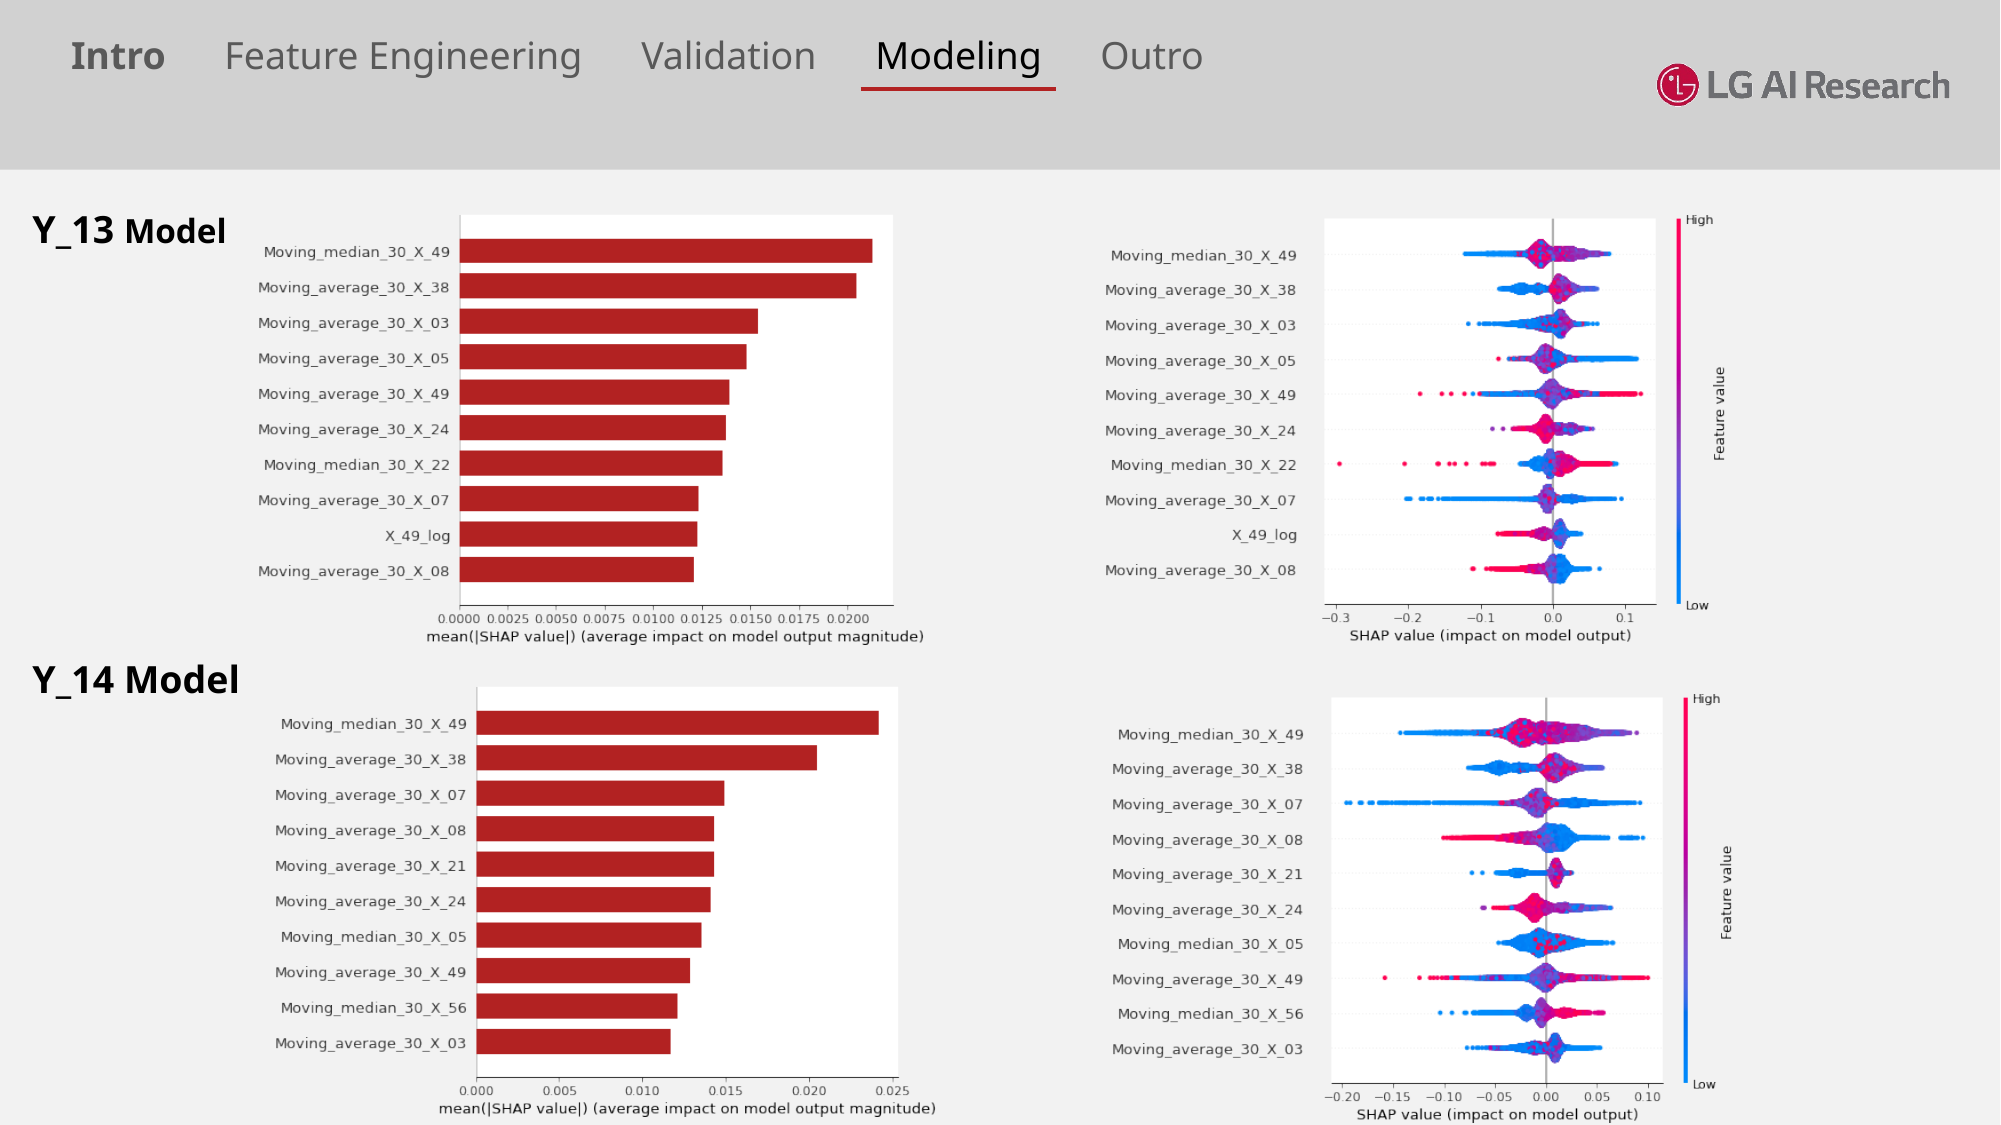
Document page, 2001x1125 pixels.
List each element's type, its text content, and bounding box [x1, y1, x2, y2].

text_box Y_13 Model [17, 198, 886, 259]
text_box Intro Feature Engineering Validation Modeling Outro [56, 18, 1584, 97]
picture [267, 680, 944, 1124]
picture [1097, 207, 1737, 651]
text_box Y_14 Model [17, 648, 886, 709]
picture [1615, 0, 1991, 183]
picture [250, 208, 932, 652]
picture [1104, 686, 1744, 1125]
